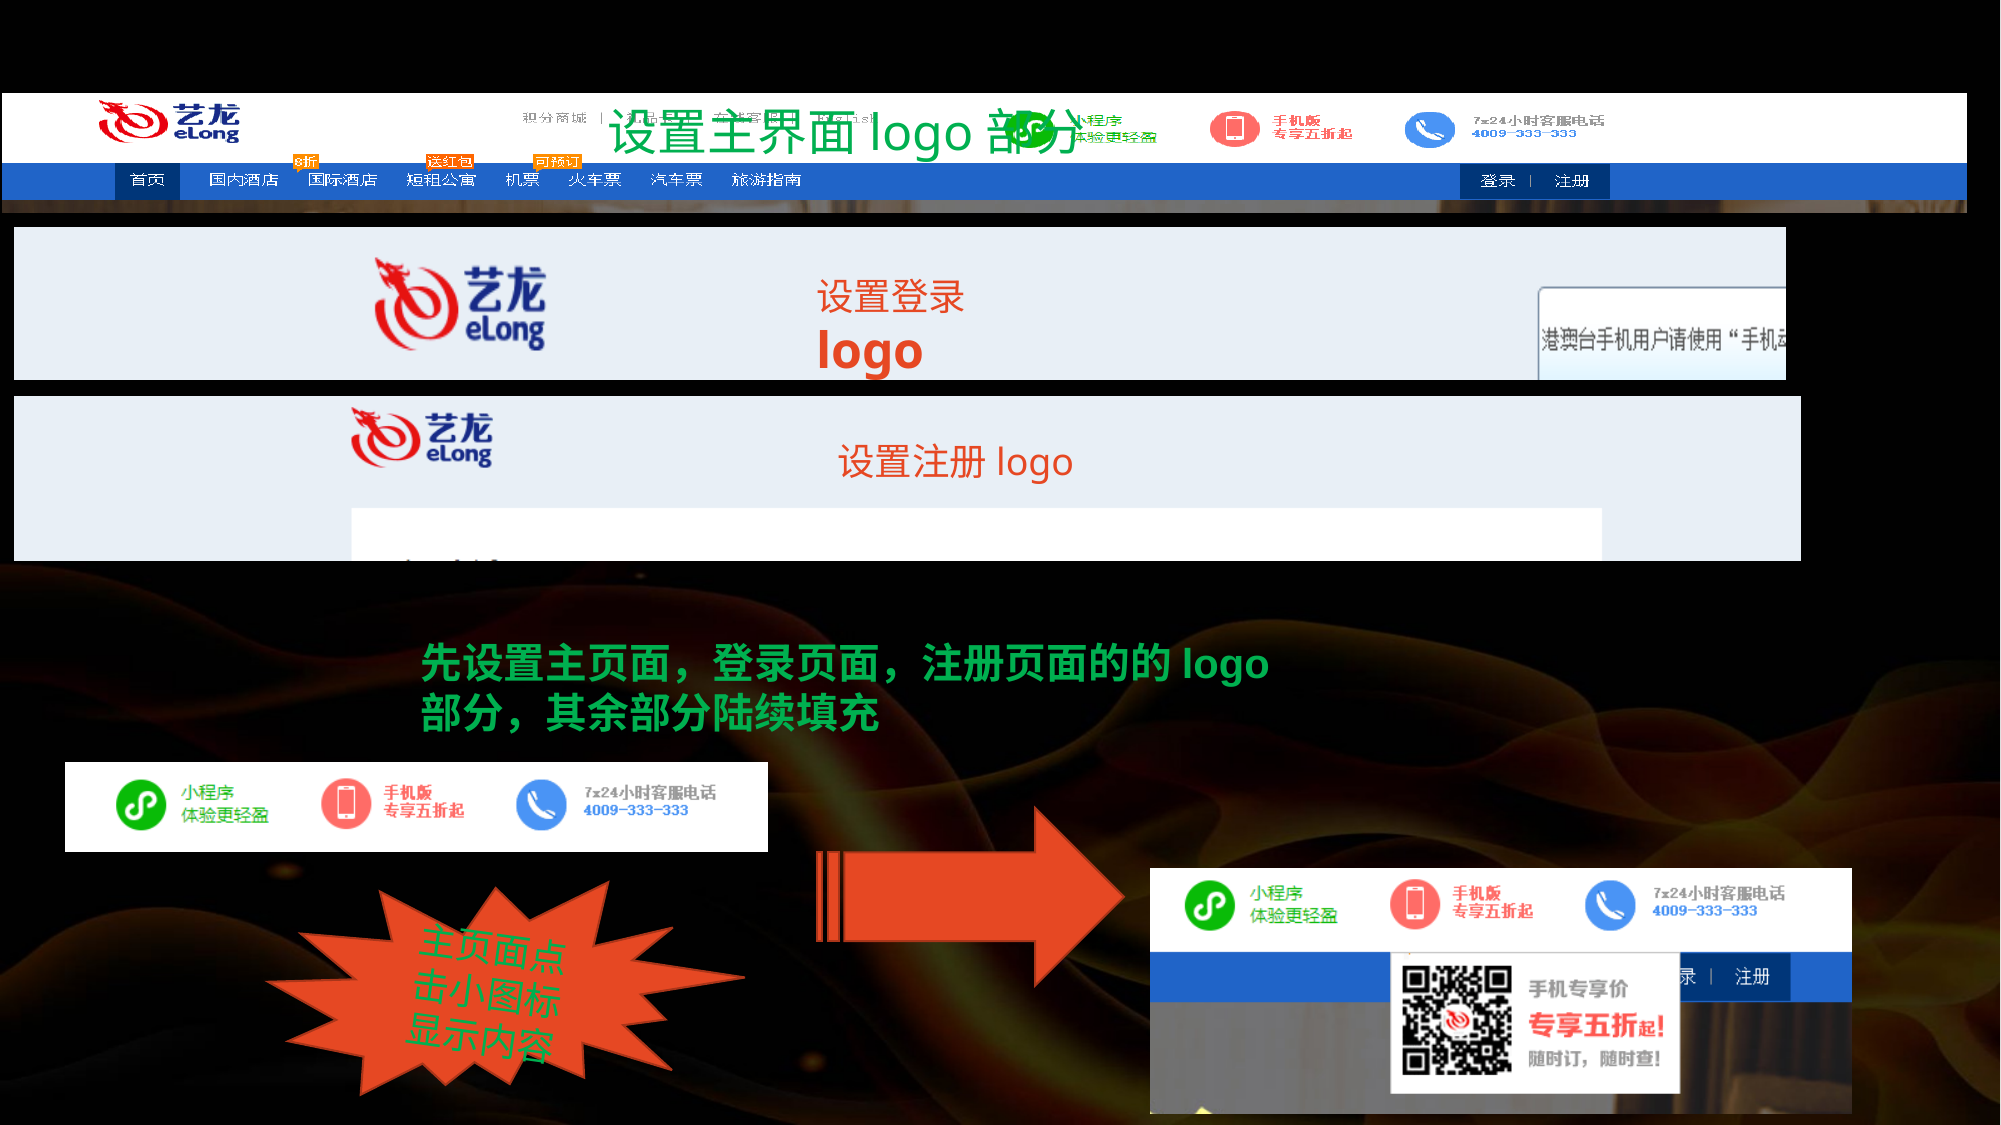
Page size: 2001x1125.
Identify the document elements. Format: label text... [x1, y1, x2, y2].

text_box [827, 851, 840, 942]
text_box [816, 851, 823, 942]
text_box 设置登录logo [801, 380, 1099, 386]
text_box [843, 805, 1126, 989]
text_box 先设置主页面，登录页面，注册页面的的logo部分，其余部分陆续填充 [405, 629, 1307, 745]
text_box 主页面点击小图标显示内容 [264, 880, 746, 1097]
picture [0, 0, 2001, 1125]
